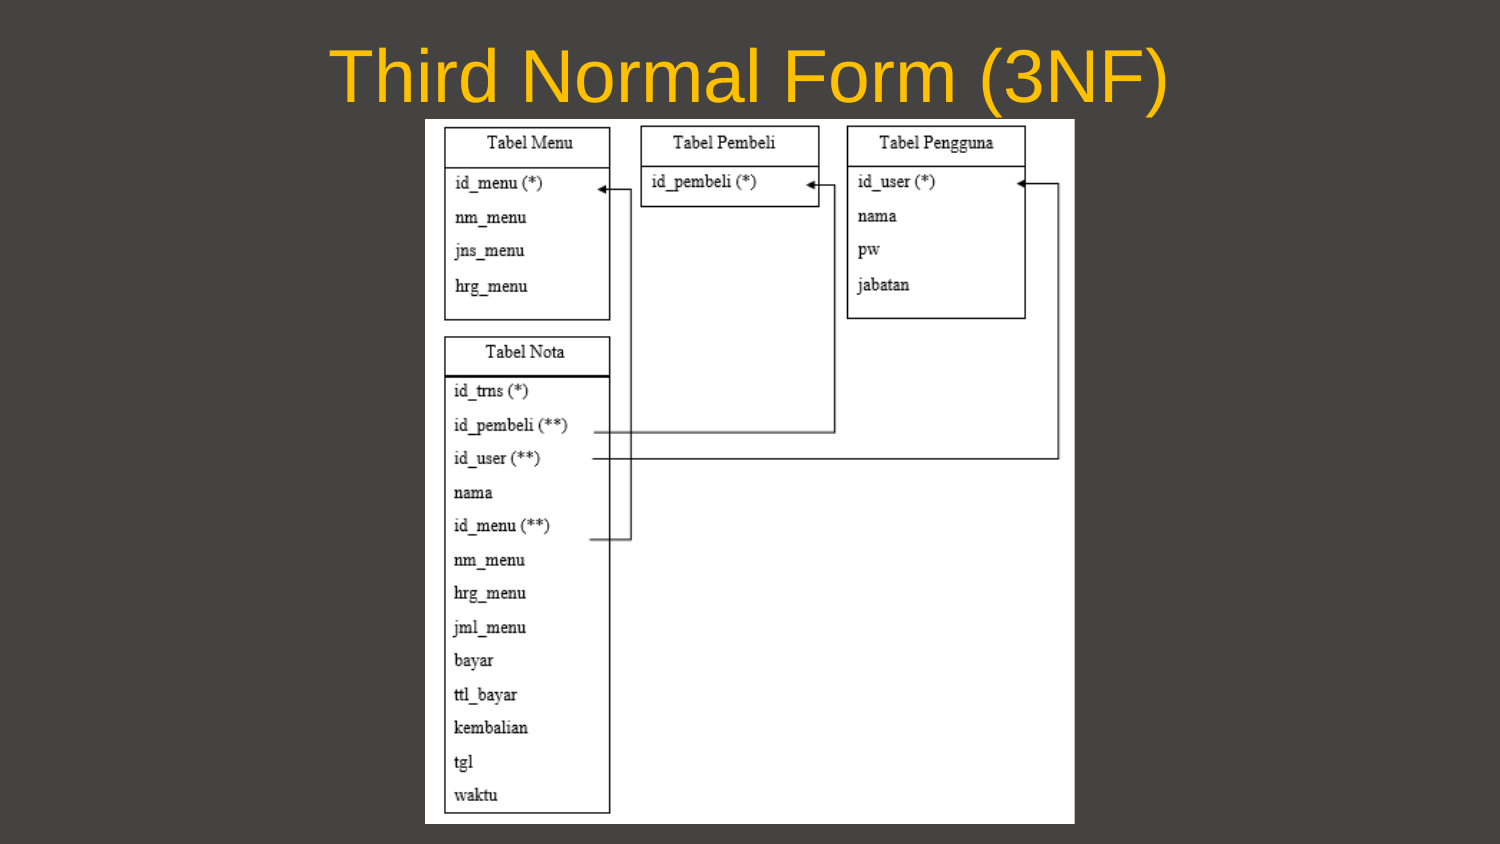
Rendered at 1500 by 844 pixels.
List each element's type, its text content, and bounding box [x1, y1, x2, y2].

picture [424, 119, 1076, 824]
list Third Normal Form (3NF) [0, 25, 1500, 120]
